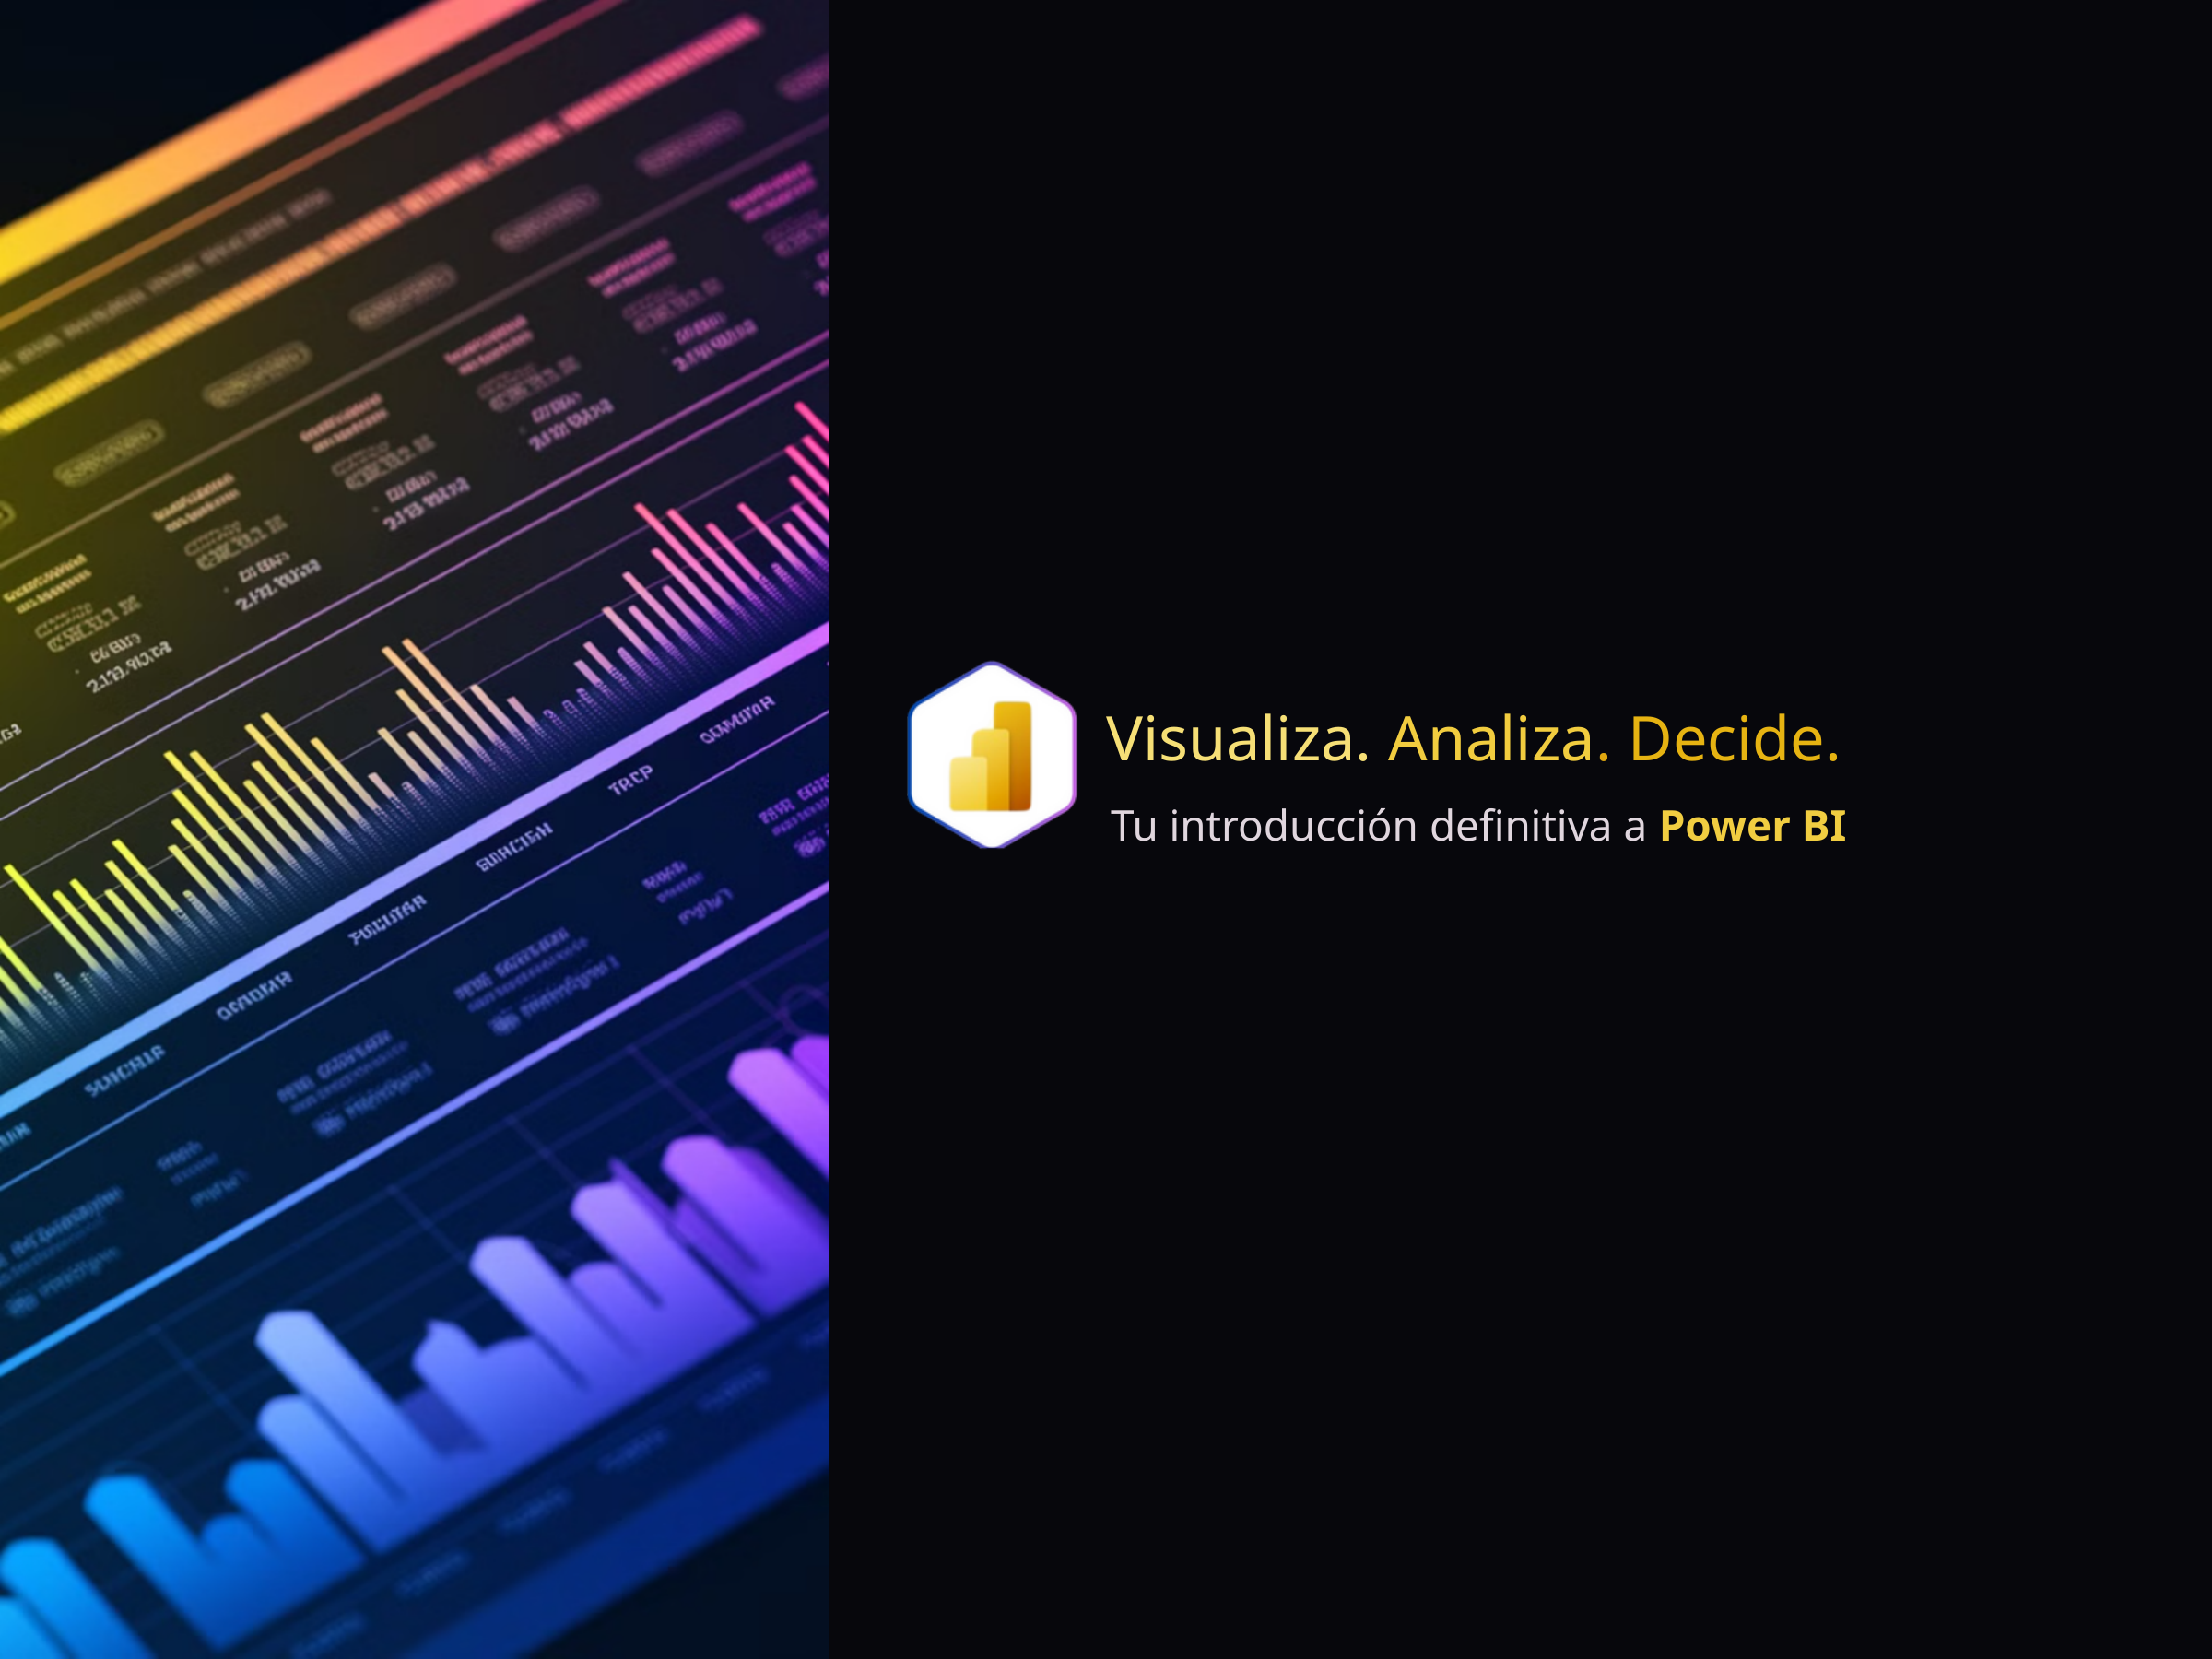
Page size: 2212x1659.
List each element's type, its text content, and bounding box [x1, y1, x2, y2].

picture [0, 0, 830, 1659]
picture [898, 659, 1087, 850]
text_box Tu introducción definitiva a Power BI [1111, 781, 2212, 850]
text_box Visualiza. Analiza. Decide. [1105, 666, 2212, 774]
